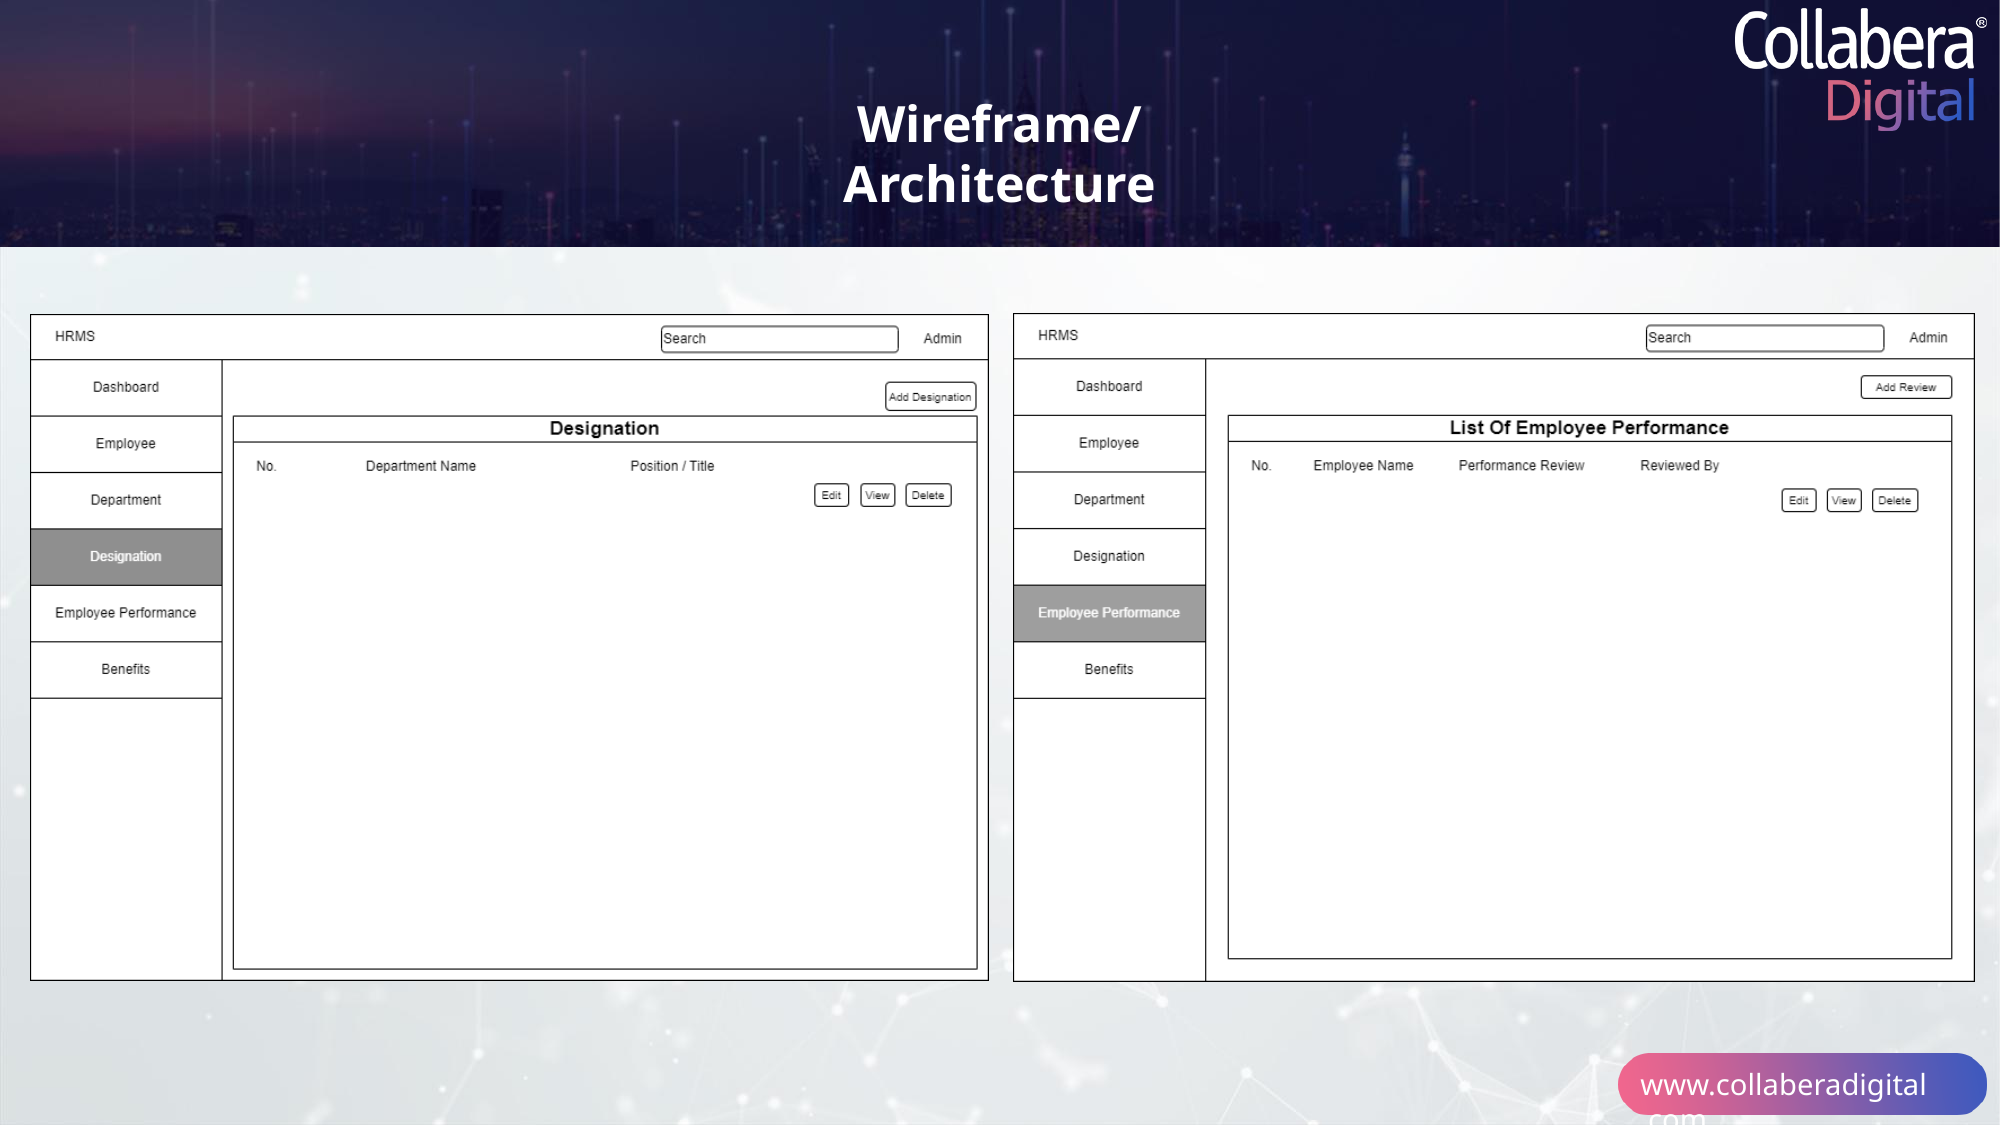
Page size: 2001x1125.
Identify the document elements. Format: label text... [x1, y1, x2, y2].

text_box Wireframe/Architecture [692, 84, 1307, 220]
picture [1666, 1116, 1675, 1125]
picture [0, 0, 2000, 1125]
picture [1694, 1116, 1701, 1125]
picture [1684, 1116, 1691, 1125]
